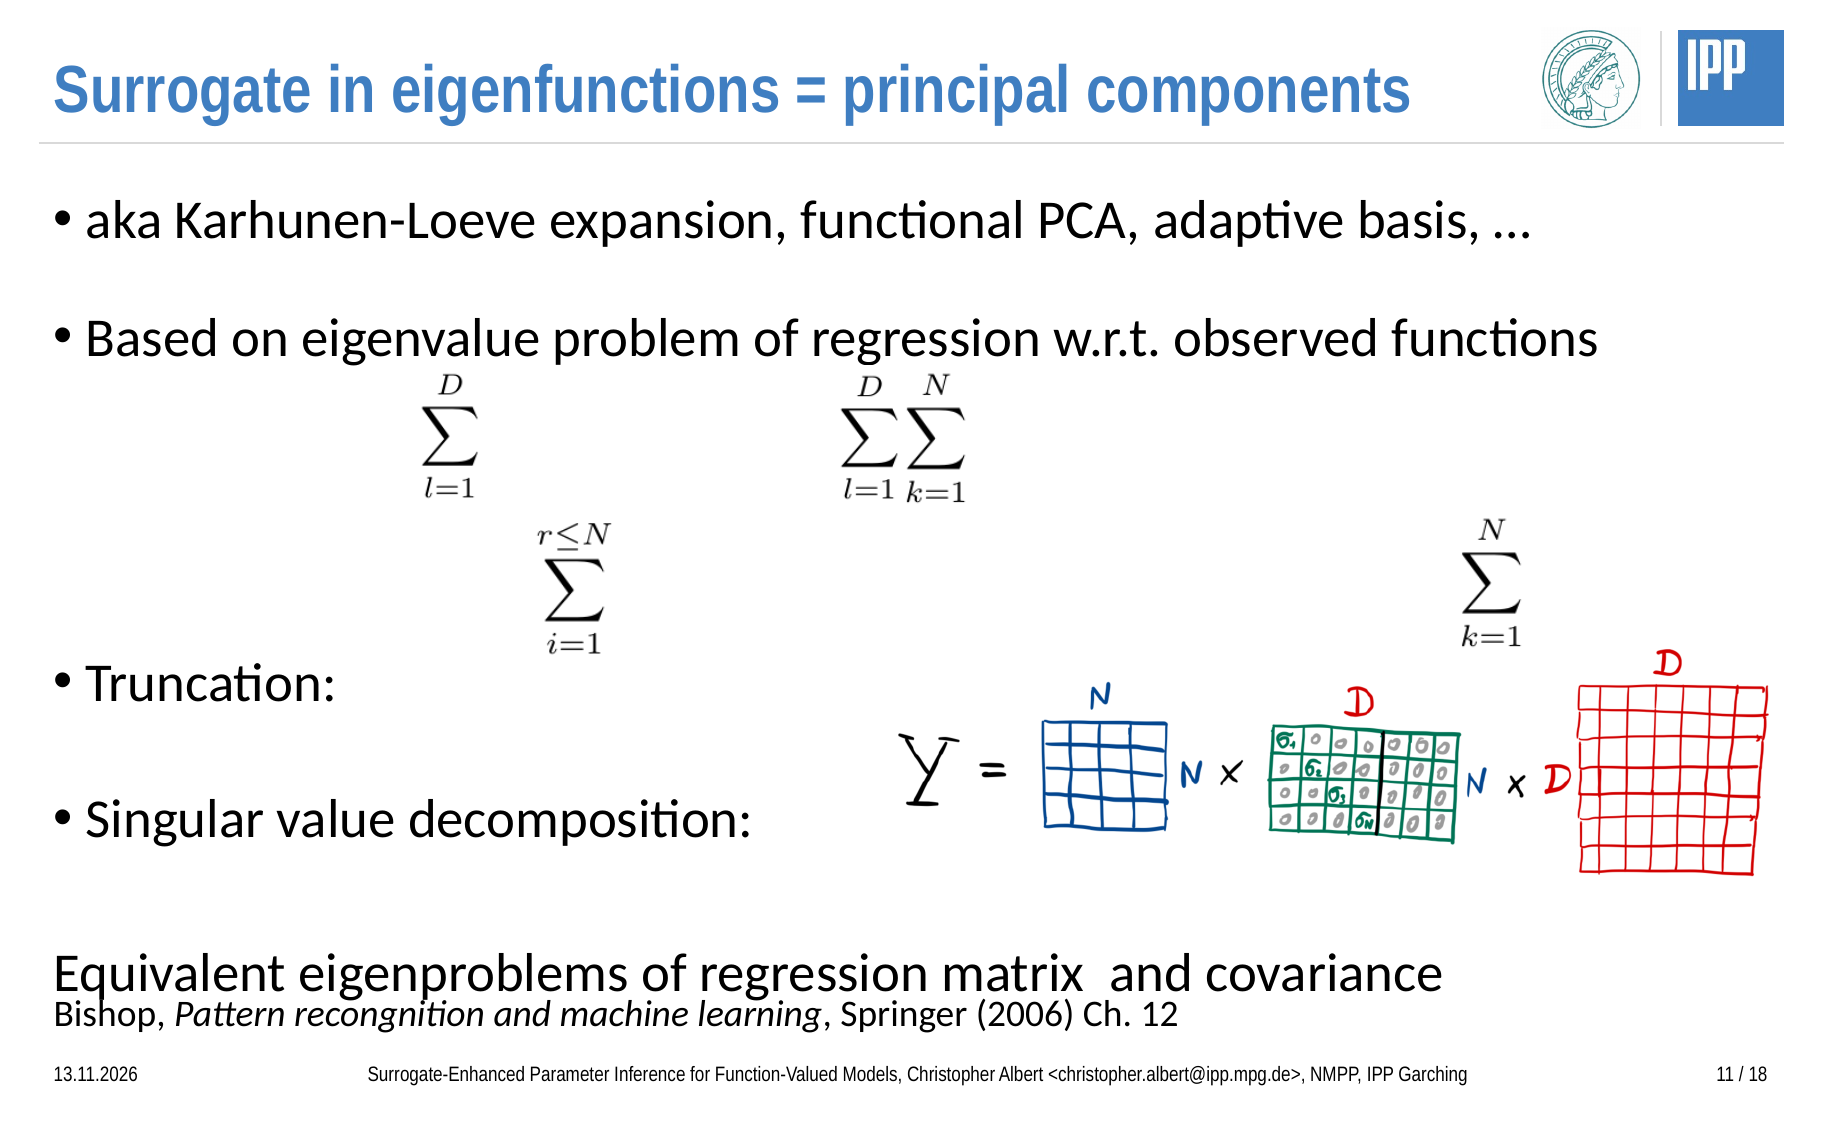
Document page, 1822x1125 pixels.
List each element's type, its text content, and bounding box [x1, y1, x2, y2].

picture [1678, 30, 1784, 126]
picture [531, 505, 617, 665]
picture [1541, 27, 1641, 129]
slide_number 11 / 18 [1678, 1042, 1783, 1103]
picture [414, 363, 485, 505]
footer Surrogate-Enhanced Parameter Inference for Function-Valued Models, Christopher Albert <christopher.albert@ipp.mpg.de>, NMPP, IPP Garching [174, 1042, 1661, 1103]
picture [888, 512, 1772, 890]
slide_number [38, 1042, 164, 1103]
picture [833, 365, 972, 510]
text_box Bishop, Pattern recongnition and machine learning, Springer (2006) Ch. 12 [38, 982, 1727, 1042]
title Surrogate in eigenfunctions = principal components [38, 42, 1491, 140]
